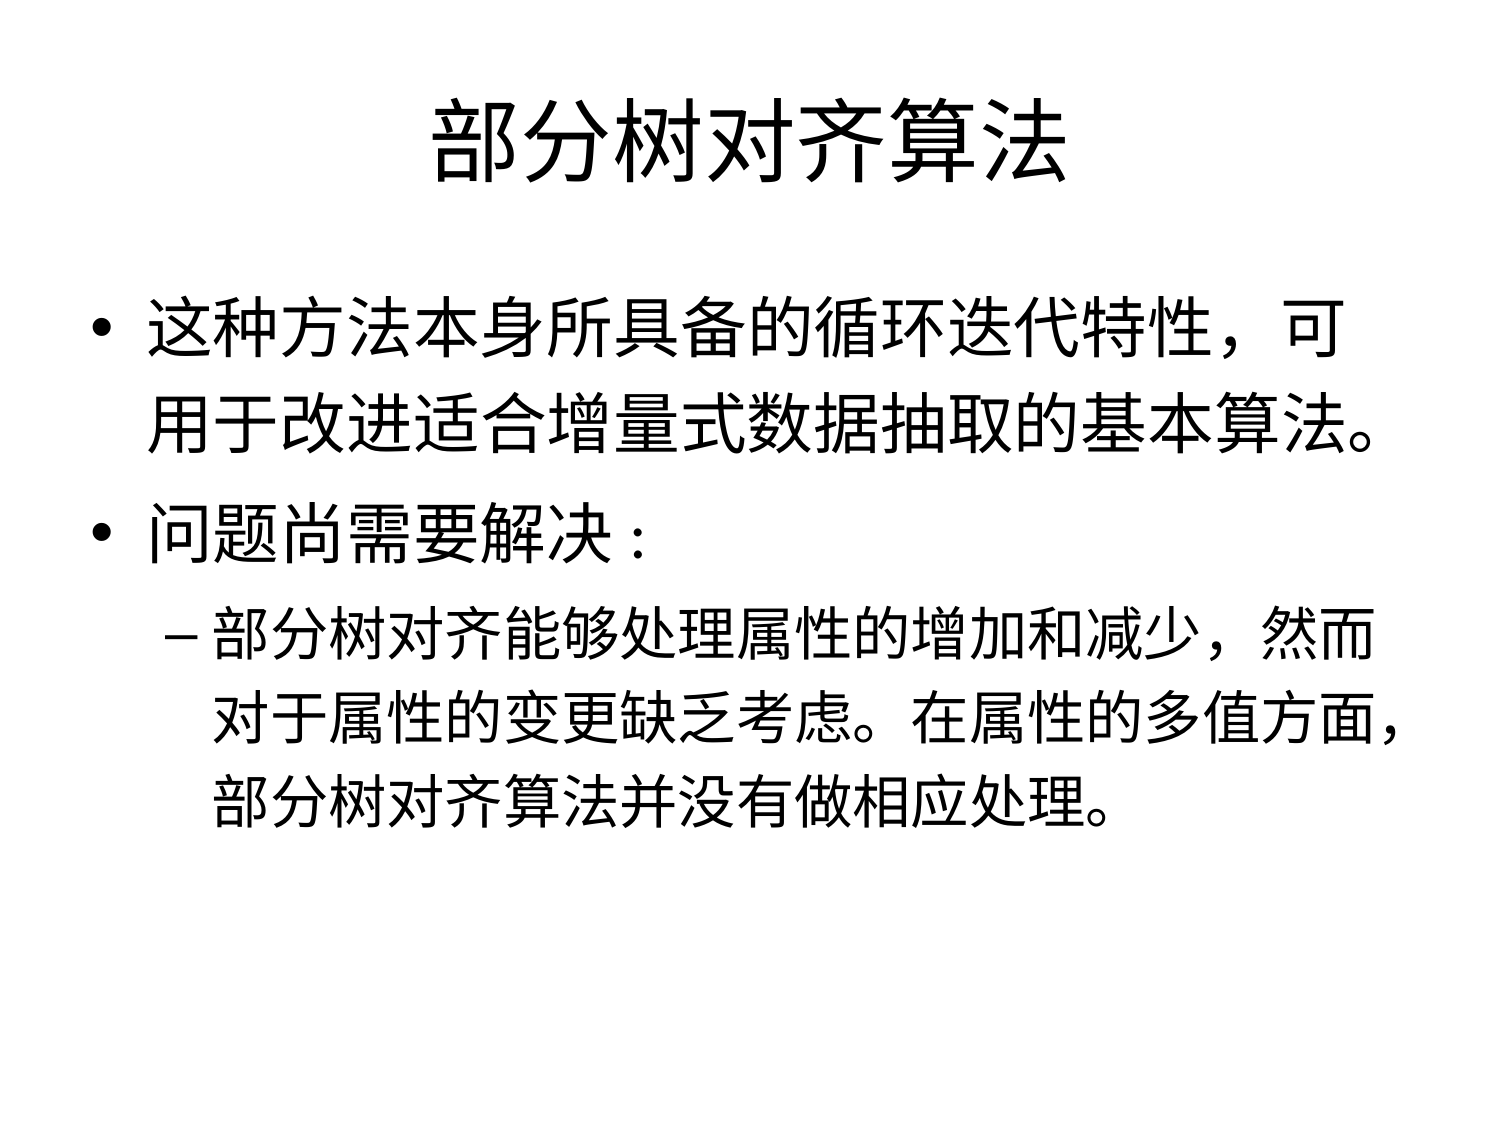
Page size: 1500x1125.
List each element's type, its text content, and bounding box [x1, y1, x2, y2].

title 部分树对齐算法 [75, 45, 1425, 233]
list 这种方法本身所具备的循环迭代特性，可用于改进适合增量式数据抽取的基本算法。 问题尚需要解决: 部分树对齐能够处理属性的增加和减少，然而对于属性的变更缺乏考虑。在属性的多值方面，部分树对齐算法并没有做相应处理。 [75, 262, 1425, 1005]
